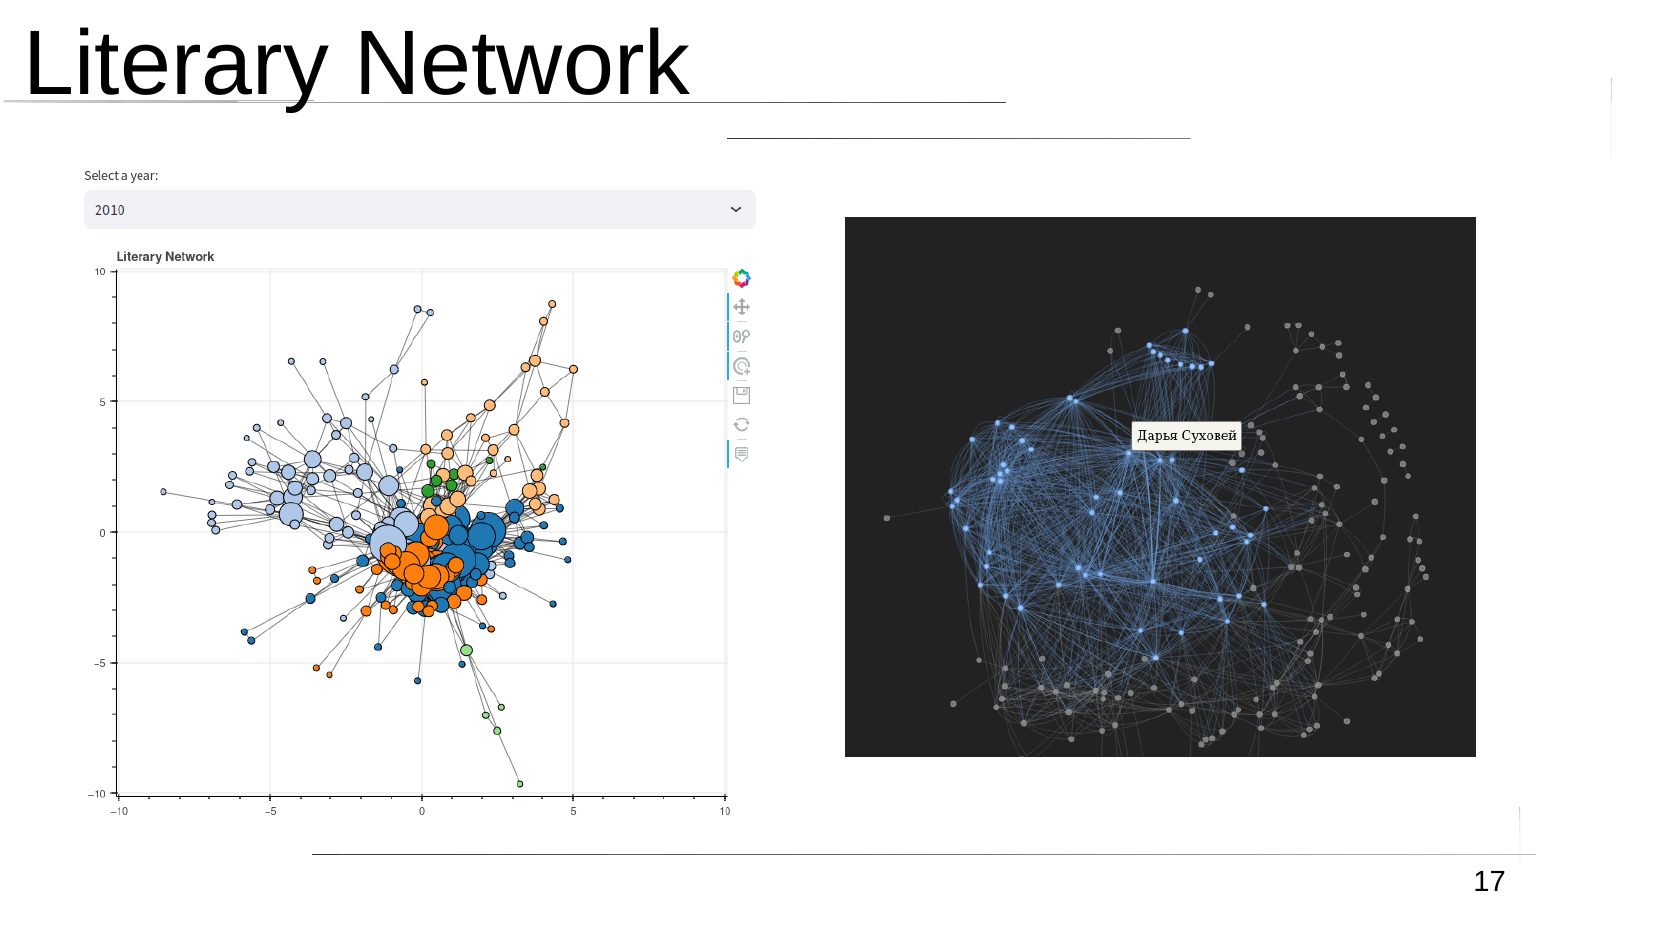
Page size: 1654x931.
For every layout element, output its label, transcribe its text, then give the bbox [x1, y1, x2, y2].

picture [57, 147, 768, 840]
slide_number 17 [1240, 862, 1506, 930]
title Literary Network [23, 11, 1589, 118]
picture [844, 217, 1477, 758]
